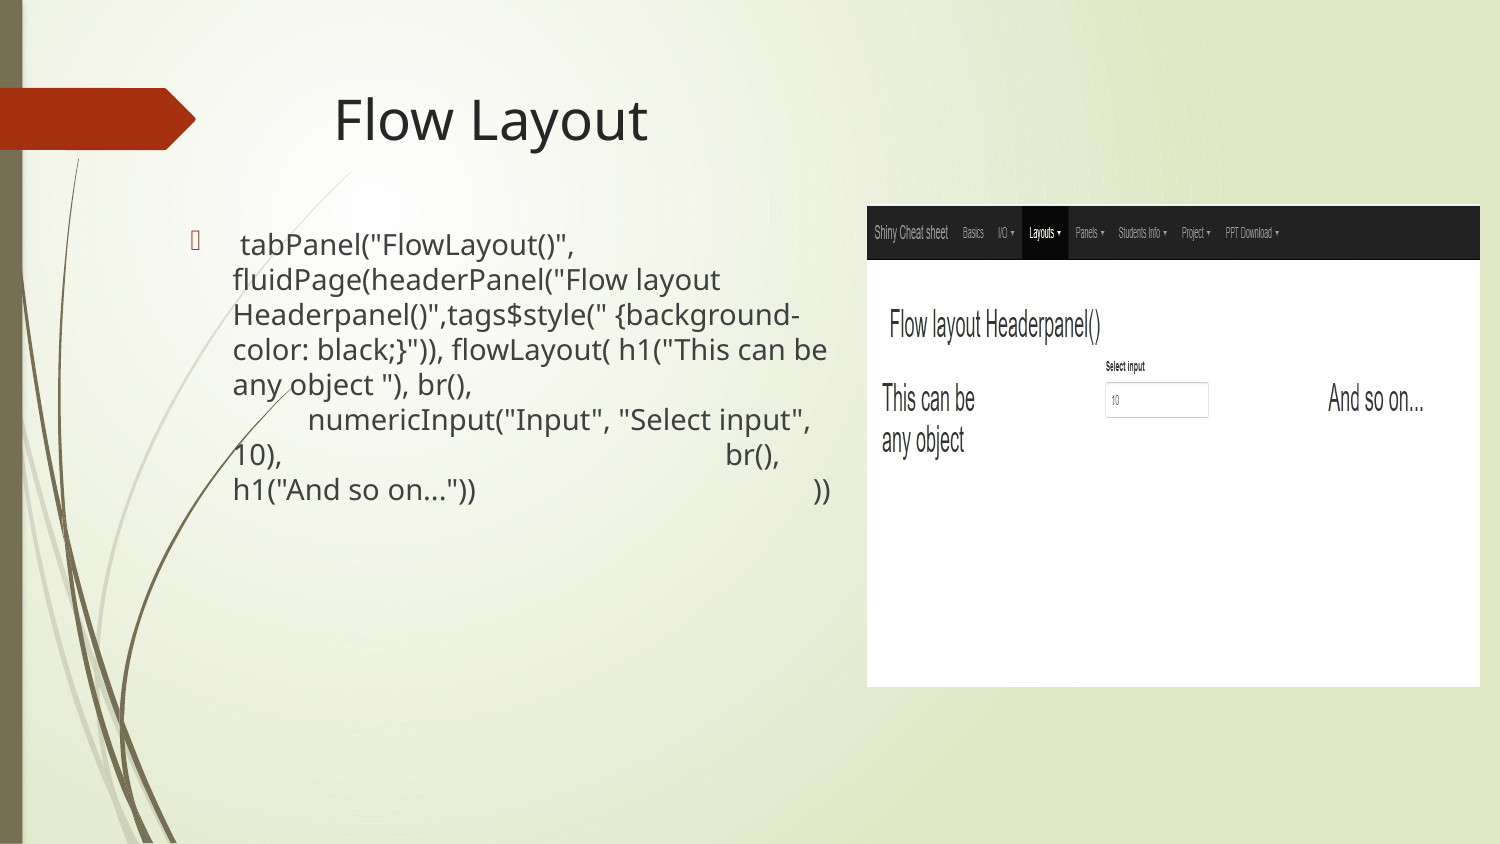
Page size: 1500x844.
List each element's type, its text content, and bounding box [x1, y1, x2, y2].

list tabPanel("FlowLayout()", fluidPage(headerPanel("Flow layout Headerpanel()",tags$style(" {background-color: black;}")), flowLayout( h1("This can be any object "), br(), numericInput("Input", "Select input", 10), br(), h1("And so on...")) )) [175, 218, 850, 728]
title Flow Layout [319, 76, 1416, 235]
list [866, 204, 1480, 687]
